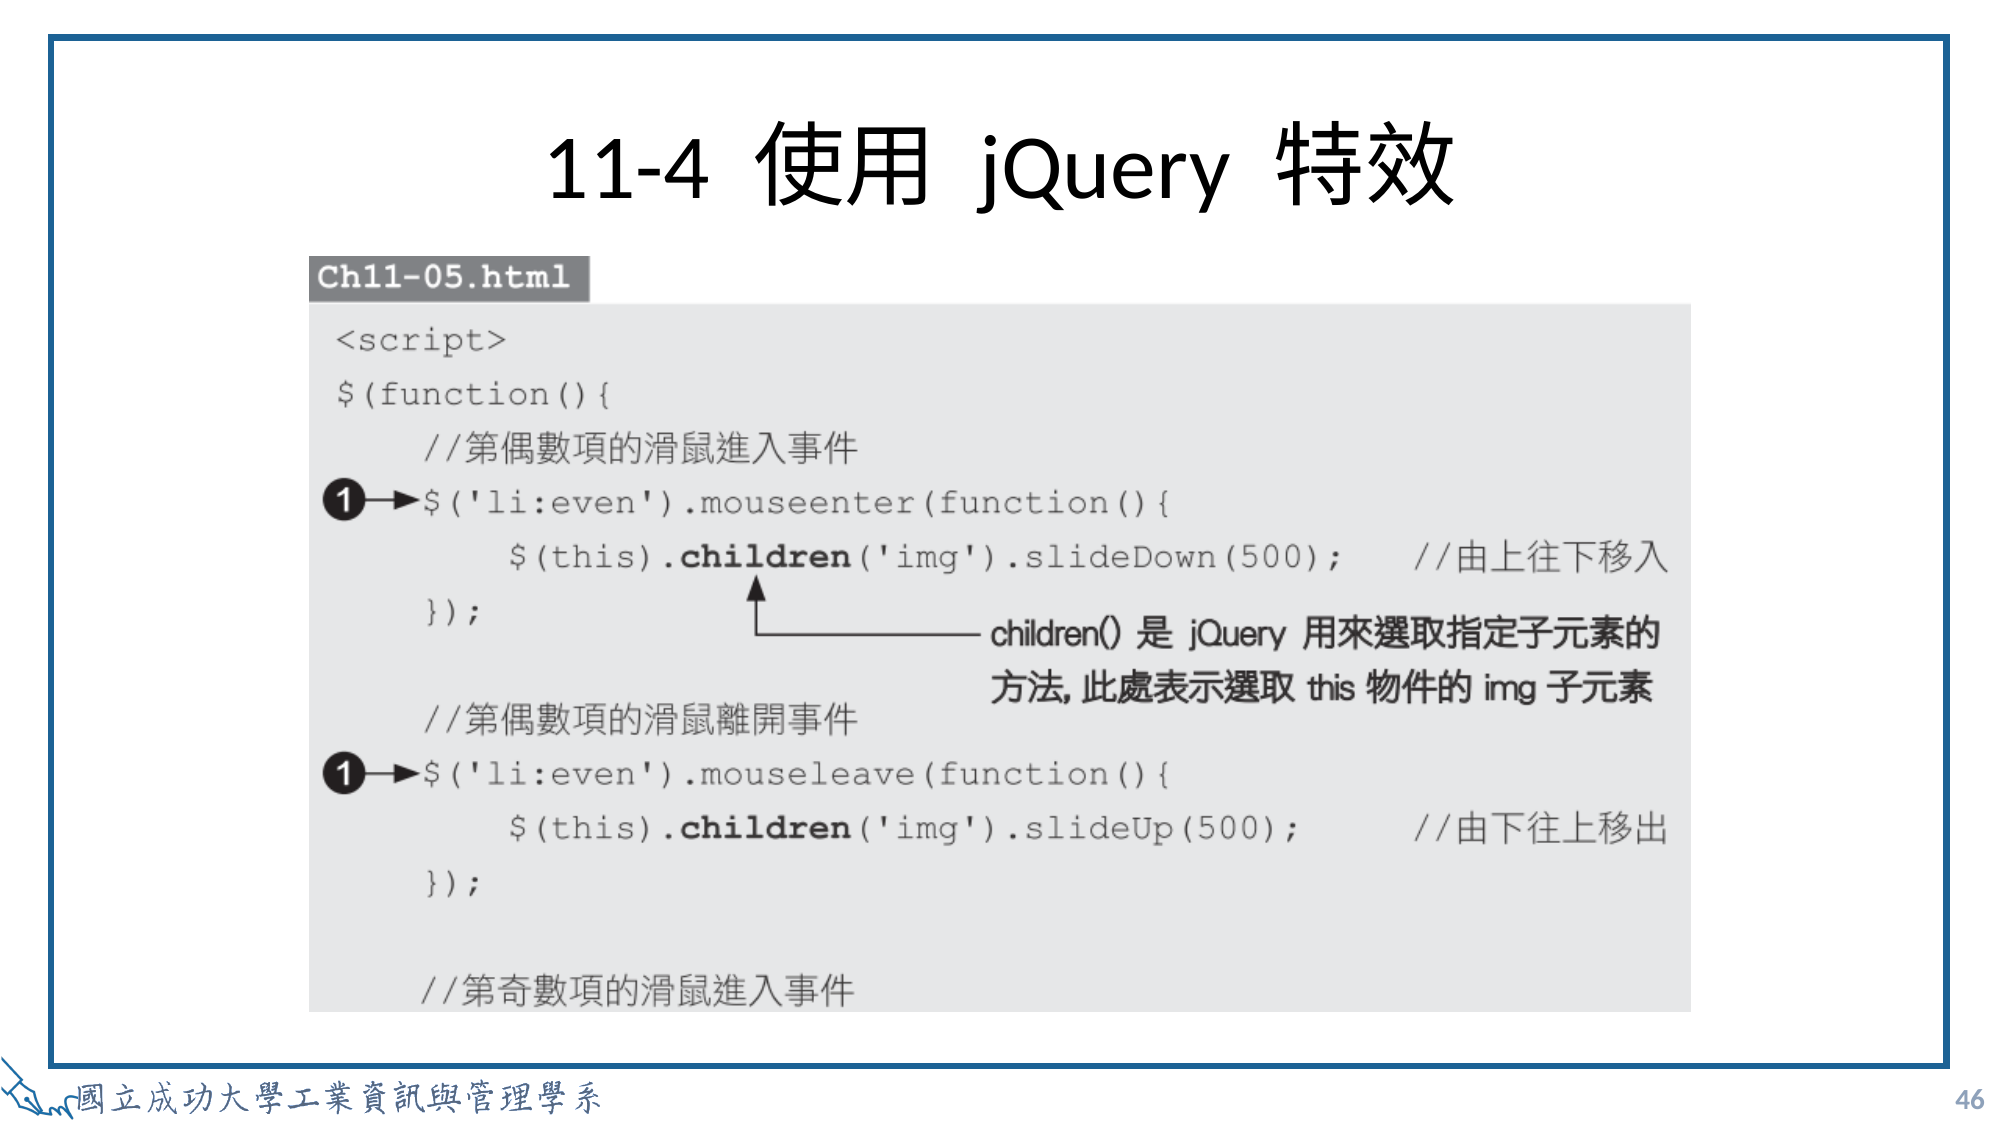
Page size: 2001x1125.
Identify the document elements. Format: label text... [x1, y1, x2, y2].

slide_number 46 [1550, 1067, 2000, 1125]
picture [309, 256, 1691, 1012]
picture [0, 1049, 80, 1125]
title 11-4 使用 jQuery 特效 [137, 59, 1863, 278]
